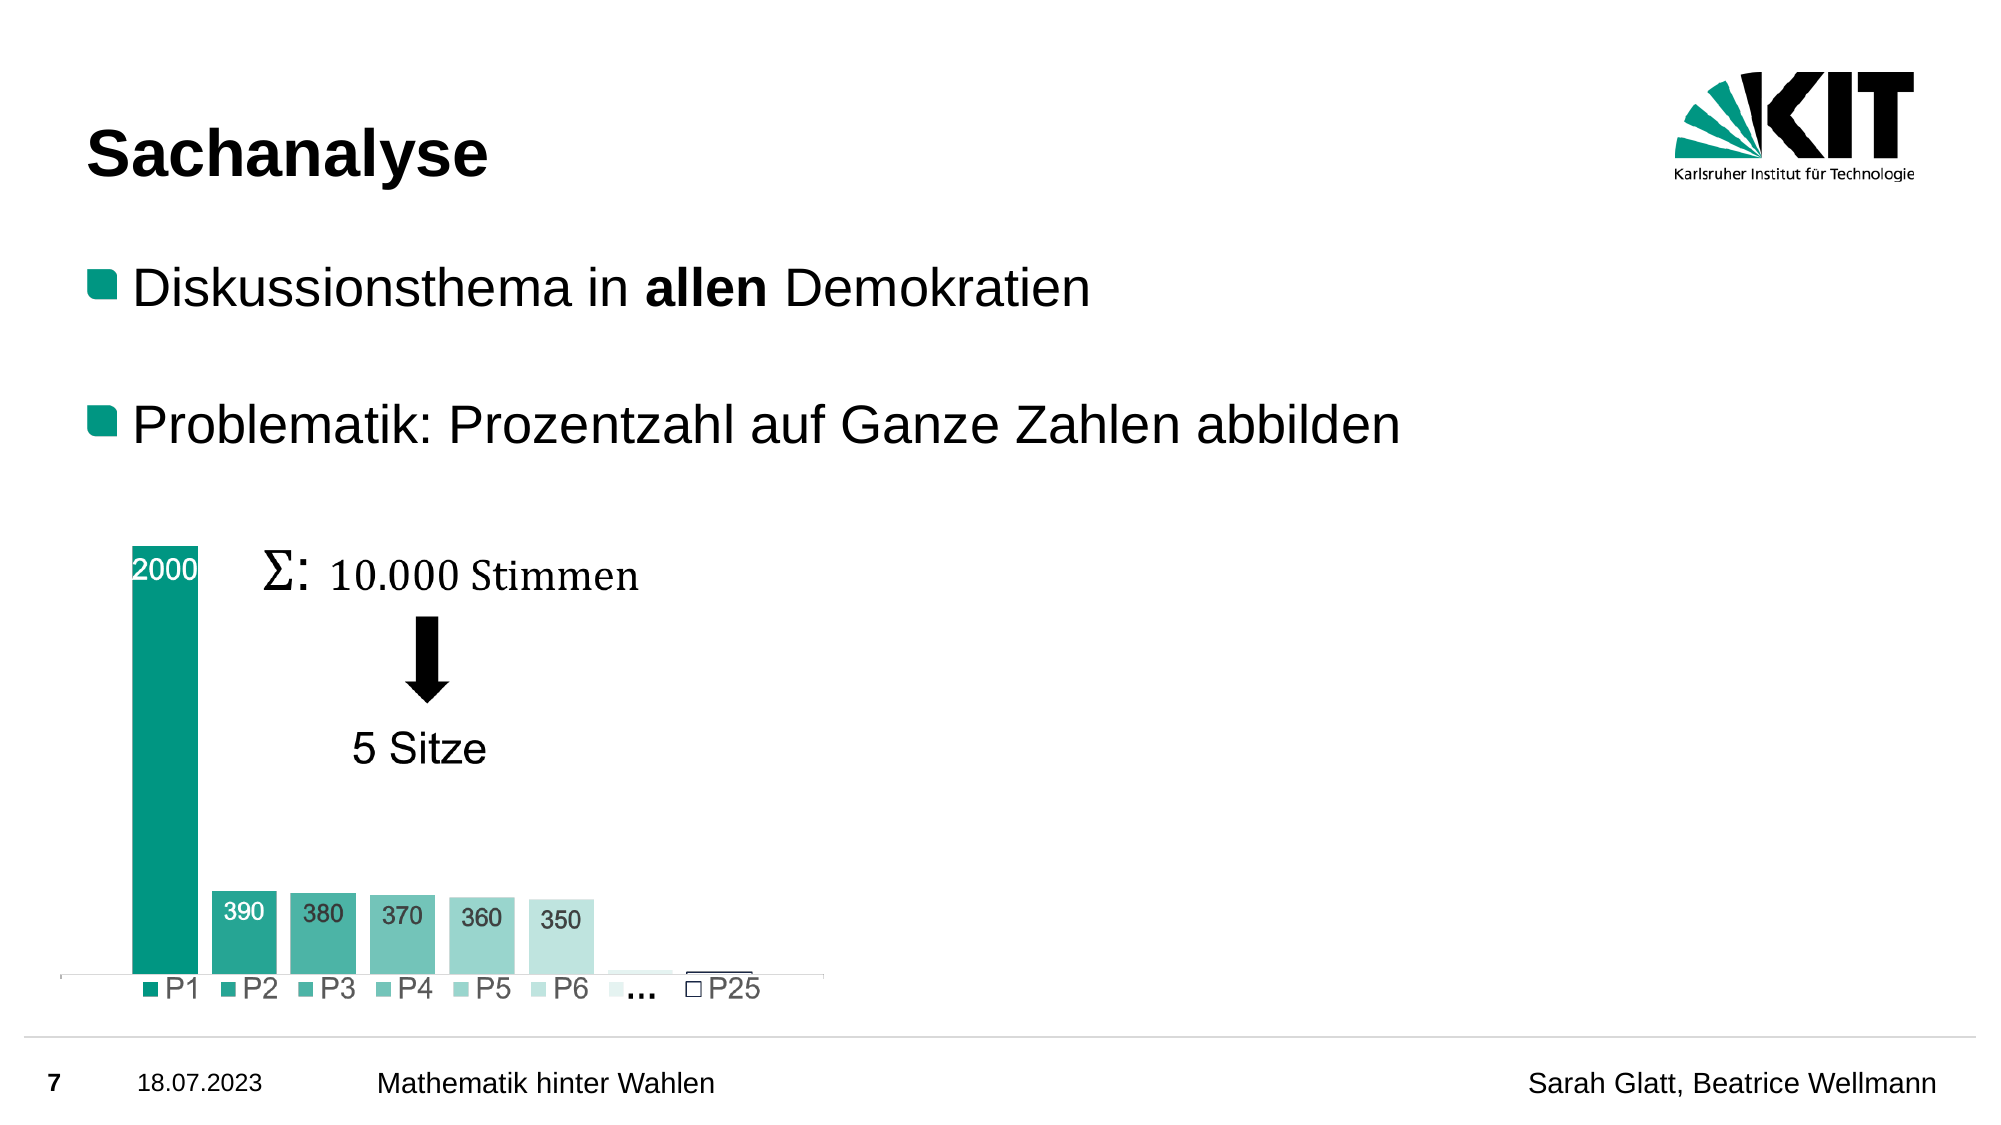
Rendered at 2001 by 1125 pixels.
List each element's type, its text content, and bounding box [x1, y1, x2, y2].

picture [1675, 72, 1914, 182]
picture [47, 513, 837, 1039]
picture [87, 405, 117, 440]
title Sachanalyse [86, 64, 1589, 191]
text_box Sarah Glatt, Beatrice Wellmann [1408, 1054, 1954, 1109]
picture [87, 269, 117, 303]
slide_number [137, 1039, 362, 1125]
slide_number 7 [47, 1039, 119, 1125]
text_box Mathematik hinter Wahlen [361, 1054, 907, 1109]
